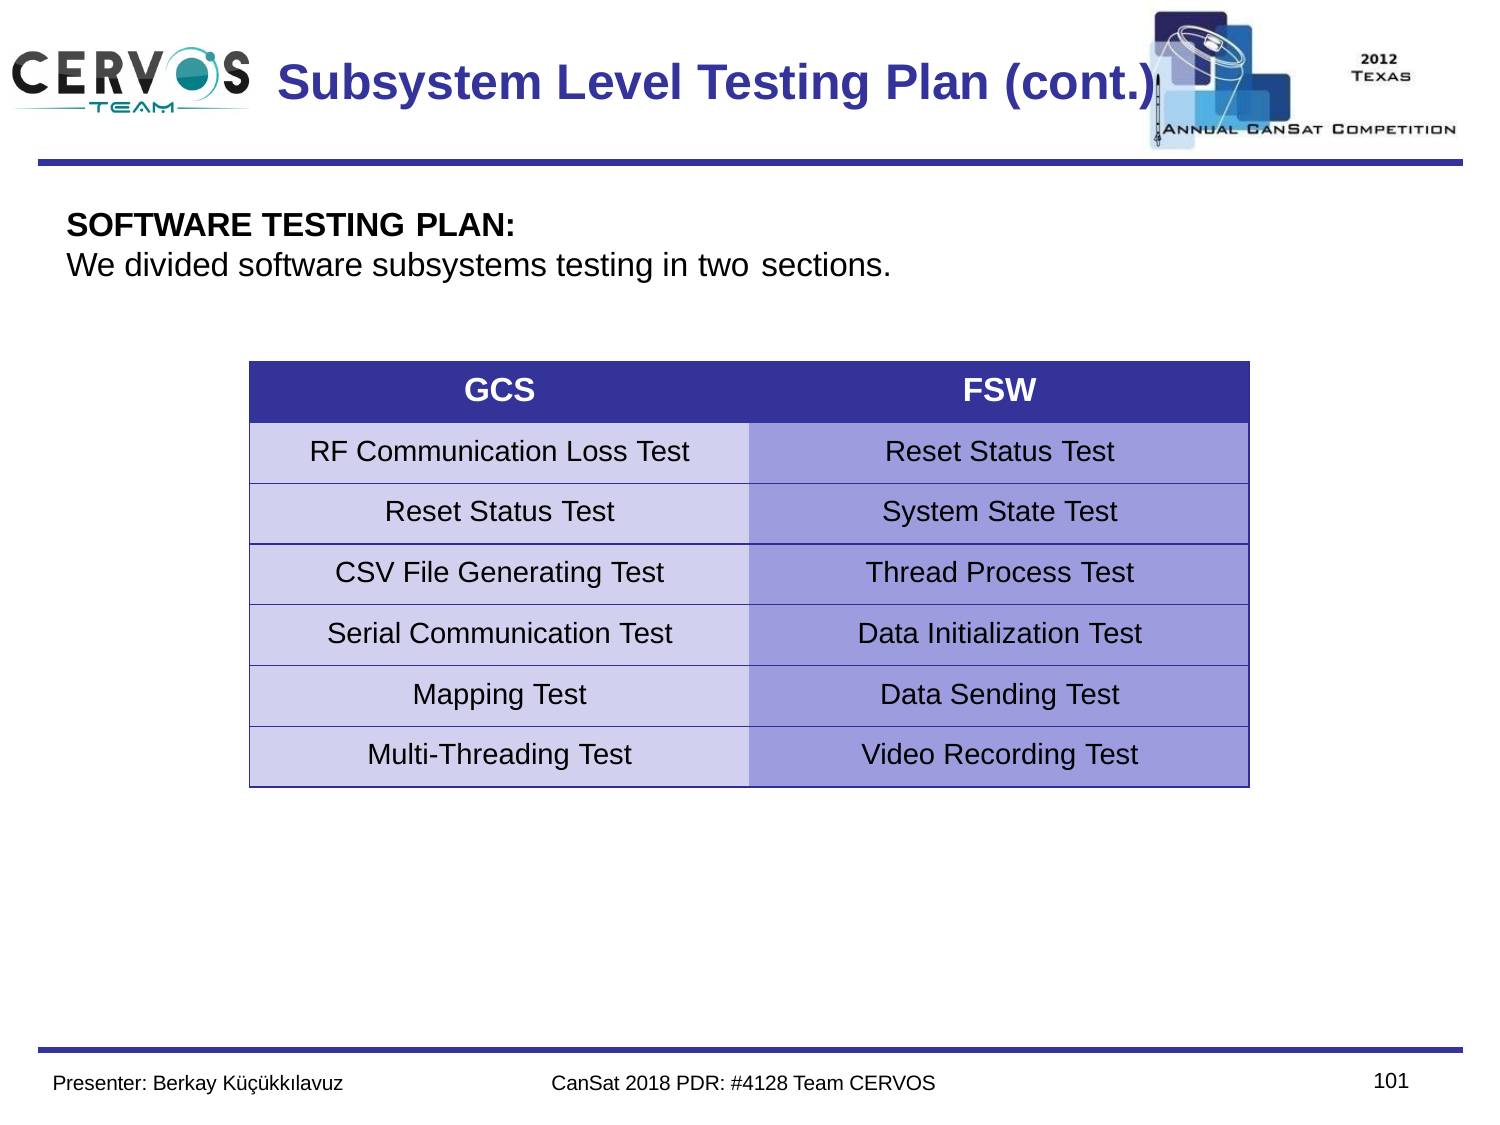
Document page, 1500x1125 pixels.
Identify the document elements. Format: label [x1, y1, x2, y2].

text_box [1142, 1, 1458, 156]
footer [549, 1069, 951, 1125]
text_box [50, 1069, 349, 1095]
table_cell [250, 423, 1248, 483]
title [275, 47, 1166, 238]
table_cell [250, 727, 1248, 786]
table_cell [250, 666, 1248, 726]
text_box [64, 200, 899, 283]
table_cell [250, 545, 1248, 604]
table_cell [250, 605, 1248, 665]
table_header [250, 361, 1248, 423]
text_box [12, 12, 251, 157]
slide_number [1369, 1066, 1415, 1125]
table_cell [250, 484, 1248, 543]
